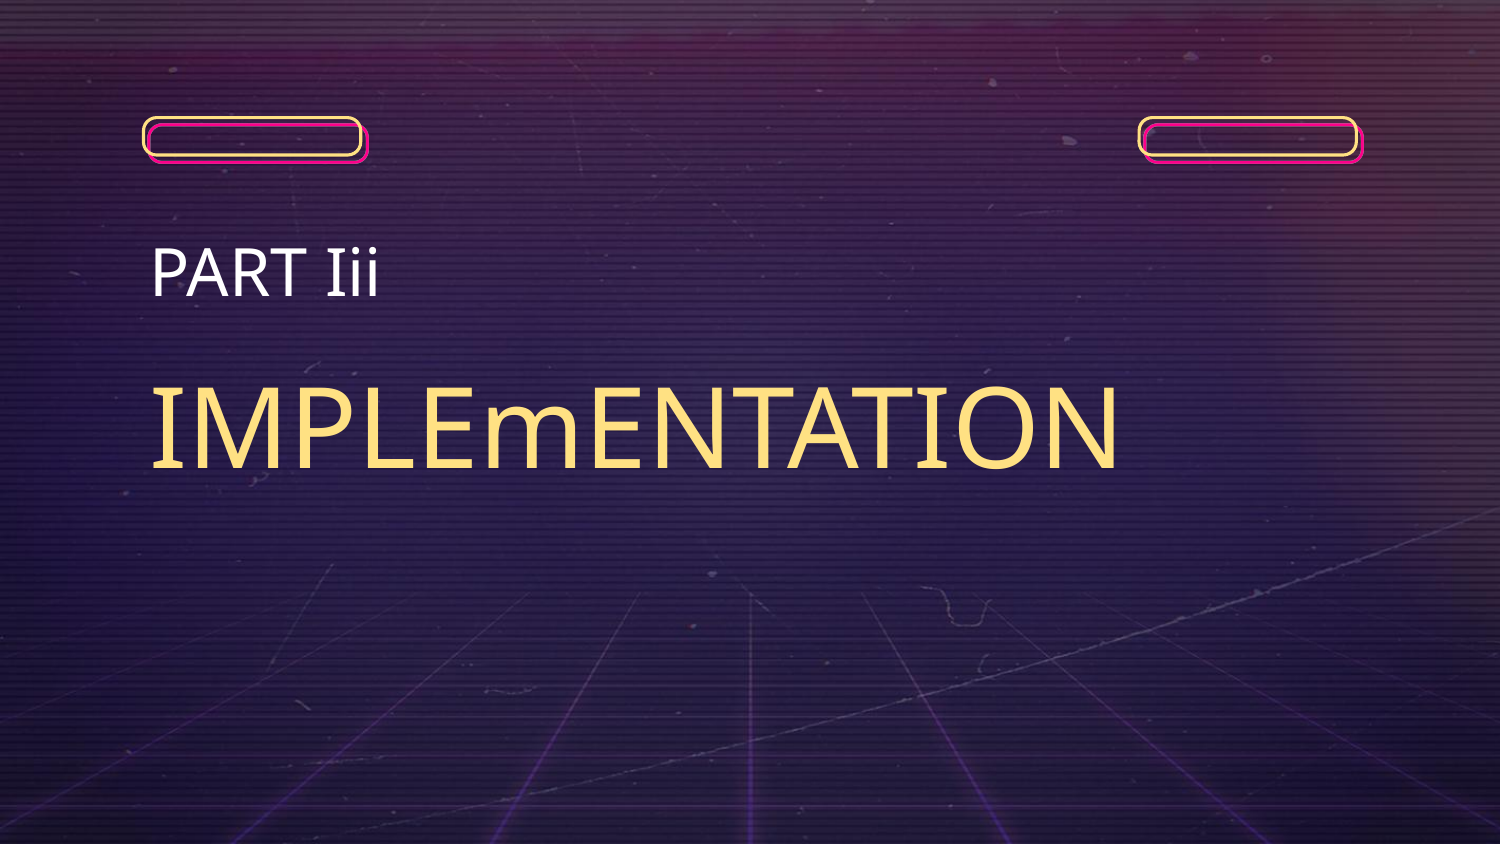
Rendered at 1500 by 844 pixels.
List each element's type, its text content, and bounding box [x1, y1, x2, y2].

picture [0, 0, 1500, 844]
text_box PART Iii [135, 222, 515, 318]
text_box IMPLEmENTATION [135, 349, 1430, 499]
